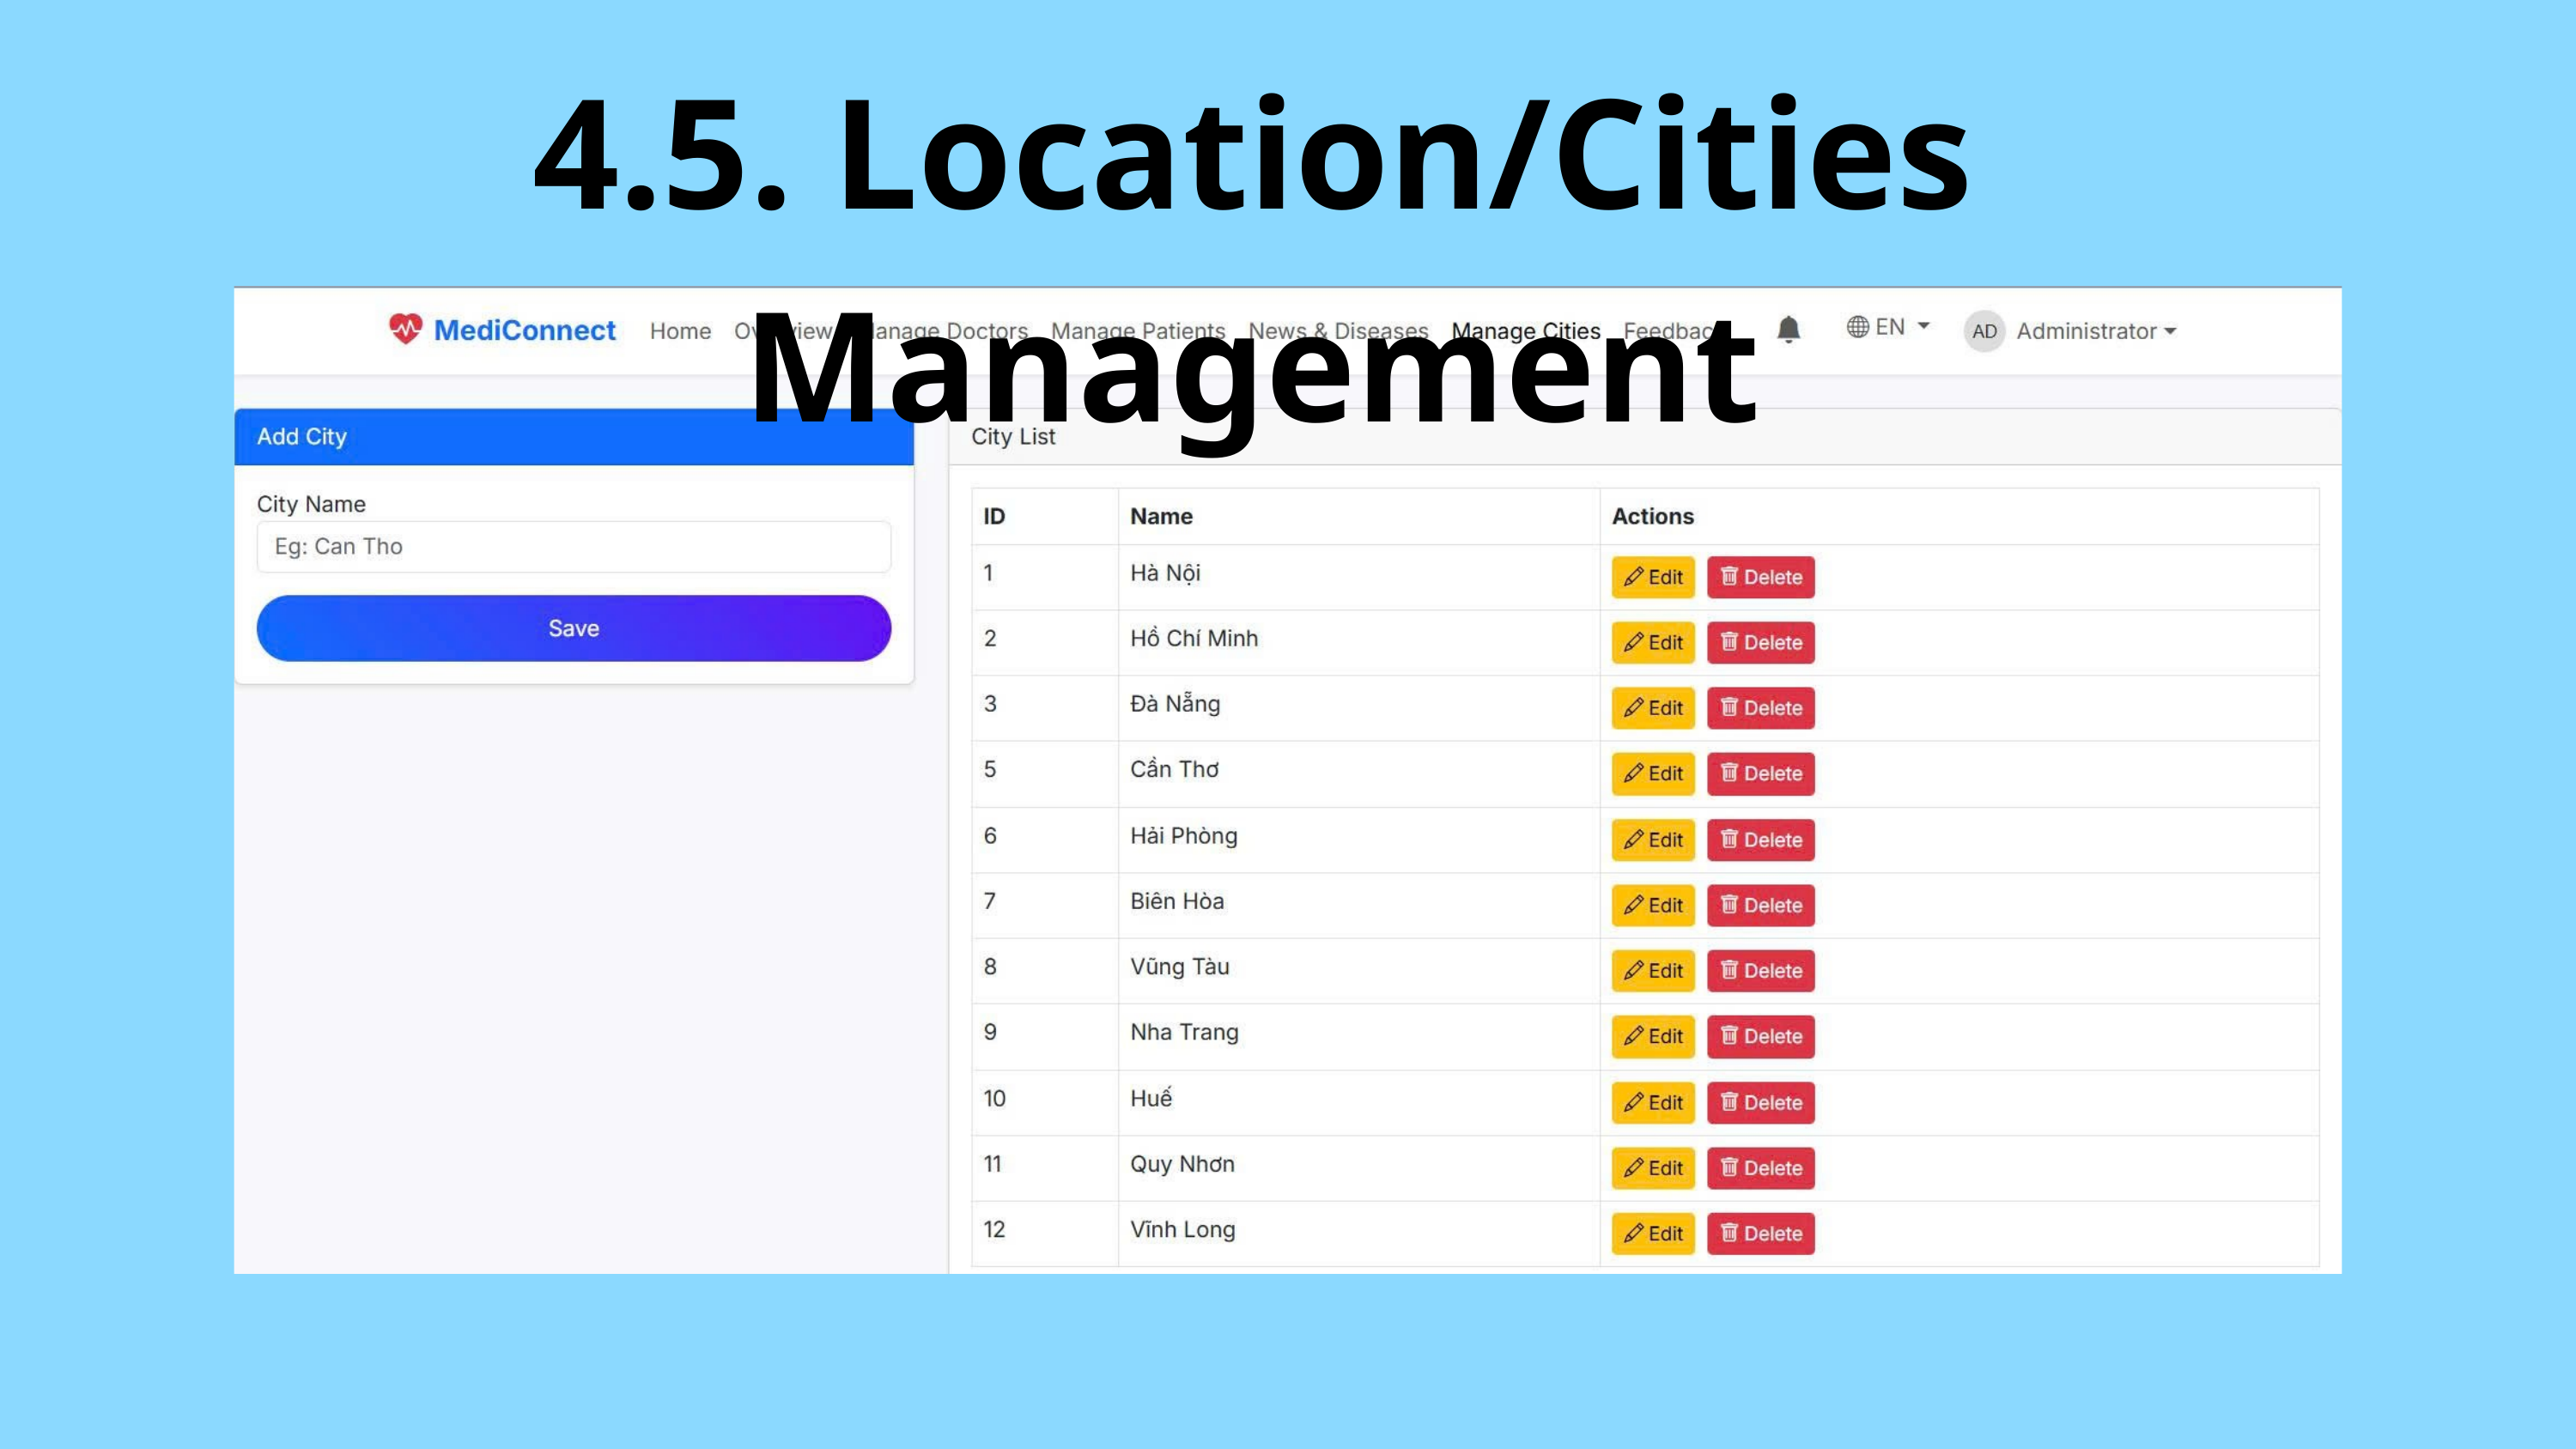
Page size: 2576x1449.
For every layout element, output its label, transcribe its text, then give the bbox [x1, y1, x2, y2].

text_box 4.5. Location/Cities Management [0, 27, 2494, 452]
text_box [234, 452, 2342, 1274]
